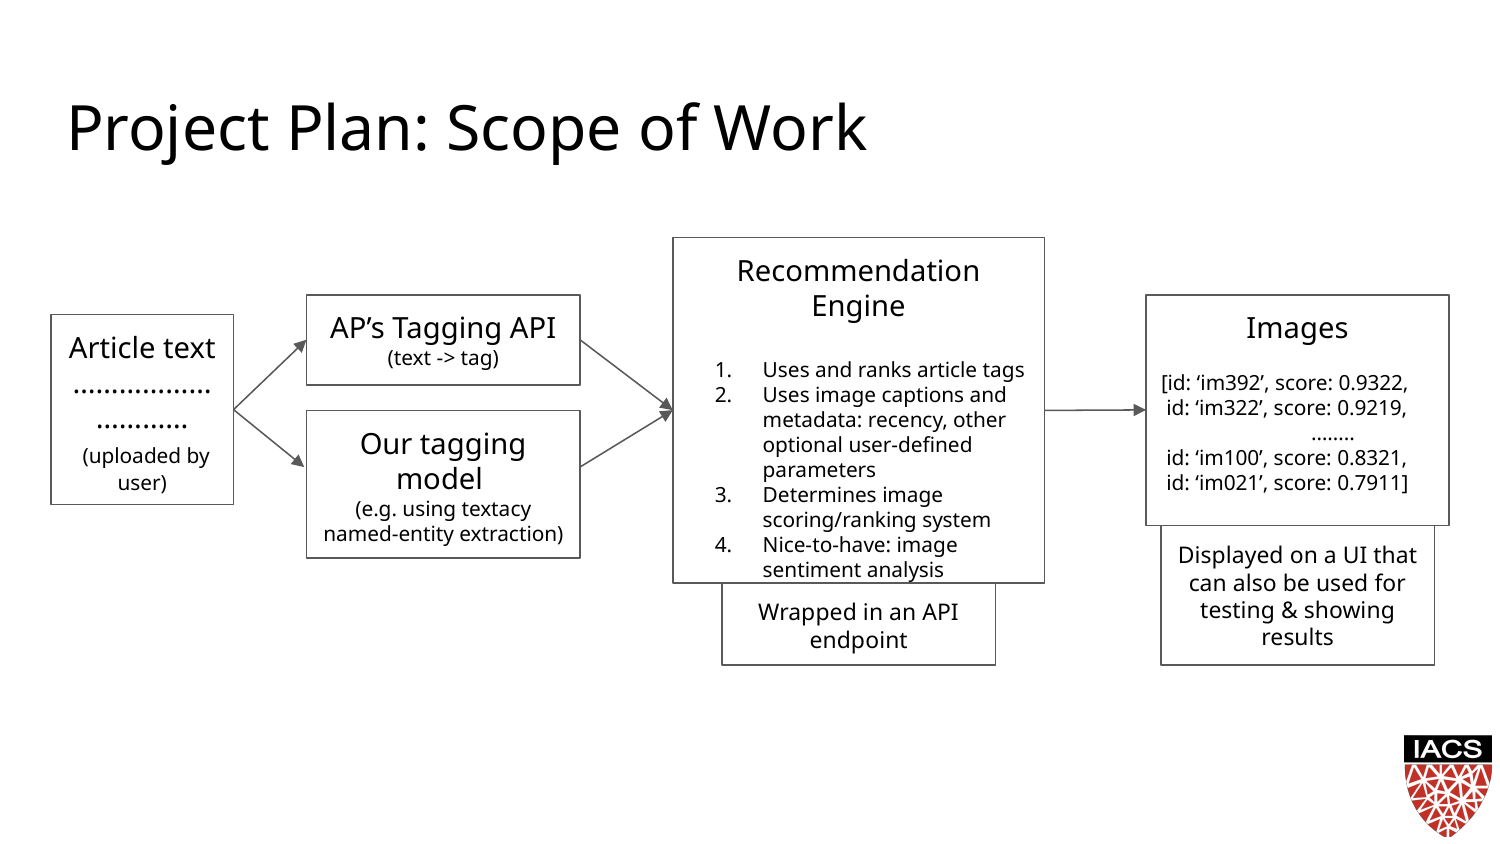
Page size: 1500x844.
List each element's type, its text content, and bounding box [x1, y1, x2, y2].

picture [1404, 735, 1492, 838]
text_box AP’s Tagging API (text -> tag) [306, 294, 580, 385]
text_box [579, 409, 673, 468]
text_box Wrapped in an API endpoint [721, 582, 996, 666]
text_box Article text ………………………… (uploaded by user) [50, 314, 234, 505]
title Project Plan: Scope of Work [51, 72, 1449, 167]
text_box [233, 409, 305, 468]
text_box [579, 339, 673, 409]
text_box Recommendation Engine Uses and ranks article tags Uses image captions and metadata: recency, other optional user-defined parameters Determines image scoring/ranking system Nice-to-have: image sentiment analysis [672, 237, 1045, 583]
text_box Our tagging model (e.g. using textacy named-entity extraction) [306, 410, 580, 558]
text_box Displayed on a UI that can also be used for testing & showing results [1160, 525, 1435, 666]
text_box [233, 339, 307, 410]
text_box Images [id: ‘im392’, score: 0.9322, id: ‘im322’, score: 0.9219, …….. id: ‘im100’, score: 0.8321, id: ‘im021’, score: 0.7911] [1146, 294, 1449, 526]
